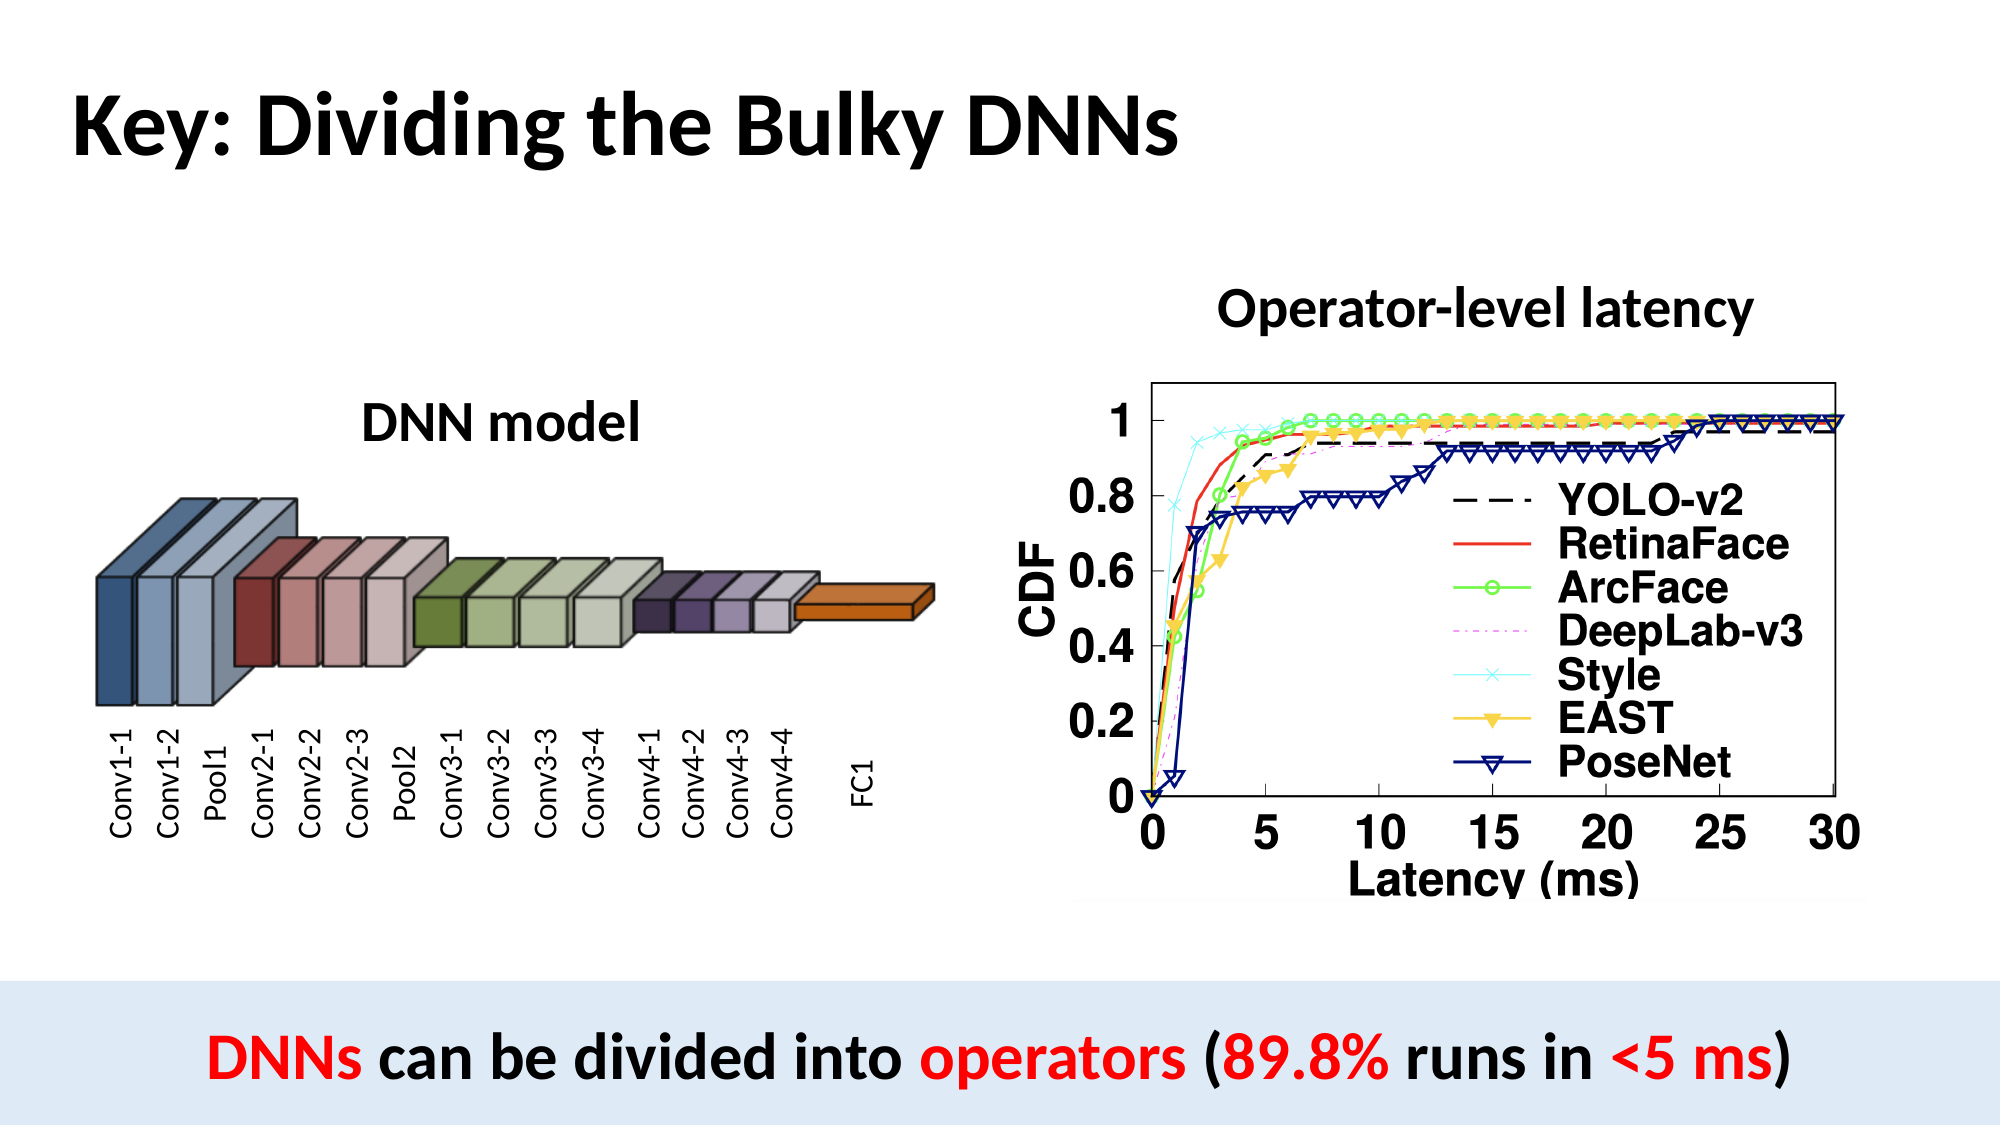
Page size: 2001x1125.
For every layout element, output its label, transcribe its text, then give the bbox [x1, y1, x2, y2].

text_box Conv4-2 [663, 709, 707, 860]
text_box Conv4-4 [751, 709, 808, 860]
text_box Conv2-1 [232, 709, 279, 860]
text_box Operator-level latency [1124, 262, 1849, 313]
text_box Conv4-1 [618, 709, 663, 860]
text_box Conv2-3 [327, 709, 374, 860]
text_box Pool2 [374, 709, 421, 860]
text_box FC1 [831, 709, 888, 860]
slide_number 17 [1416, 1065, 1973, 1125]
text_box DNNs can be divided into operators (89.8% runs in <5 ms) [0, 980, 2000, 1125]
text_box DNN model [139, 375, 864, 427]
text_box Conv3-2 [468, 709, 515, 860]
text_box Conv1-2 [137, 709, 185, 860]
text_box Conv2-2 [279, 709, 327, 860]
title Key: Dividing the Bulky DNNs [57, 60, 1957, 174]
text_box Conv3-1 [421, 709, 468, 860]
text_box Conv1-1 [90, 709, 137, 860]
text_box Pool1 [185, 709, 232, 860]
picture [1006, 367, 1868, 902]
text_box Conv3-4 [563, 709, 618, 860]
picture [93, 495, 938, 709]
text_box Conv4-3 [707, 709, 751, 860]
text_box Conv3-3 [515, 709, 563, 860]
